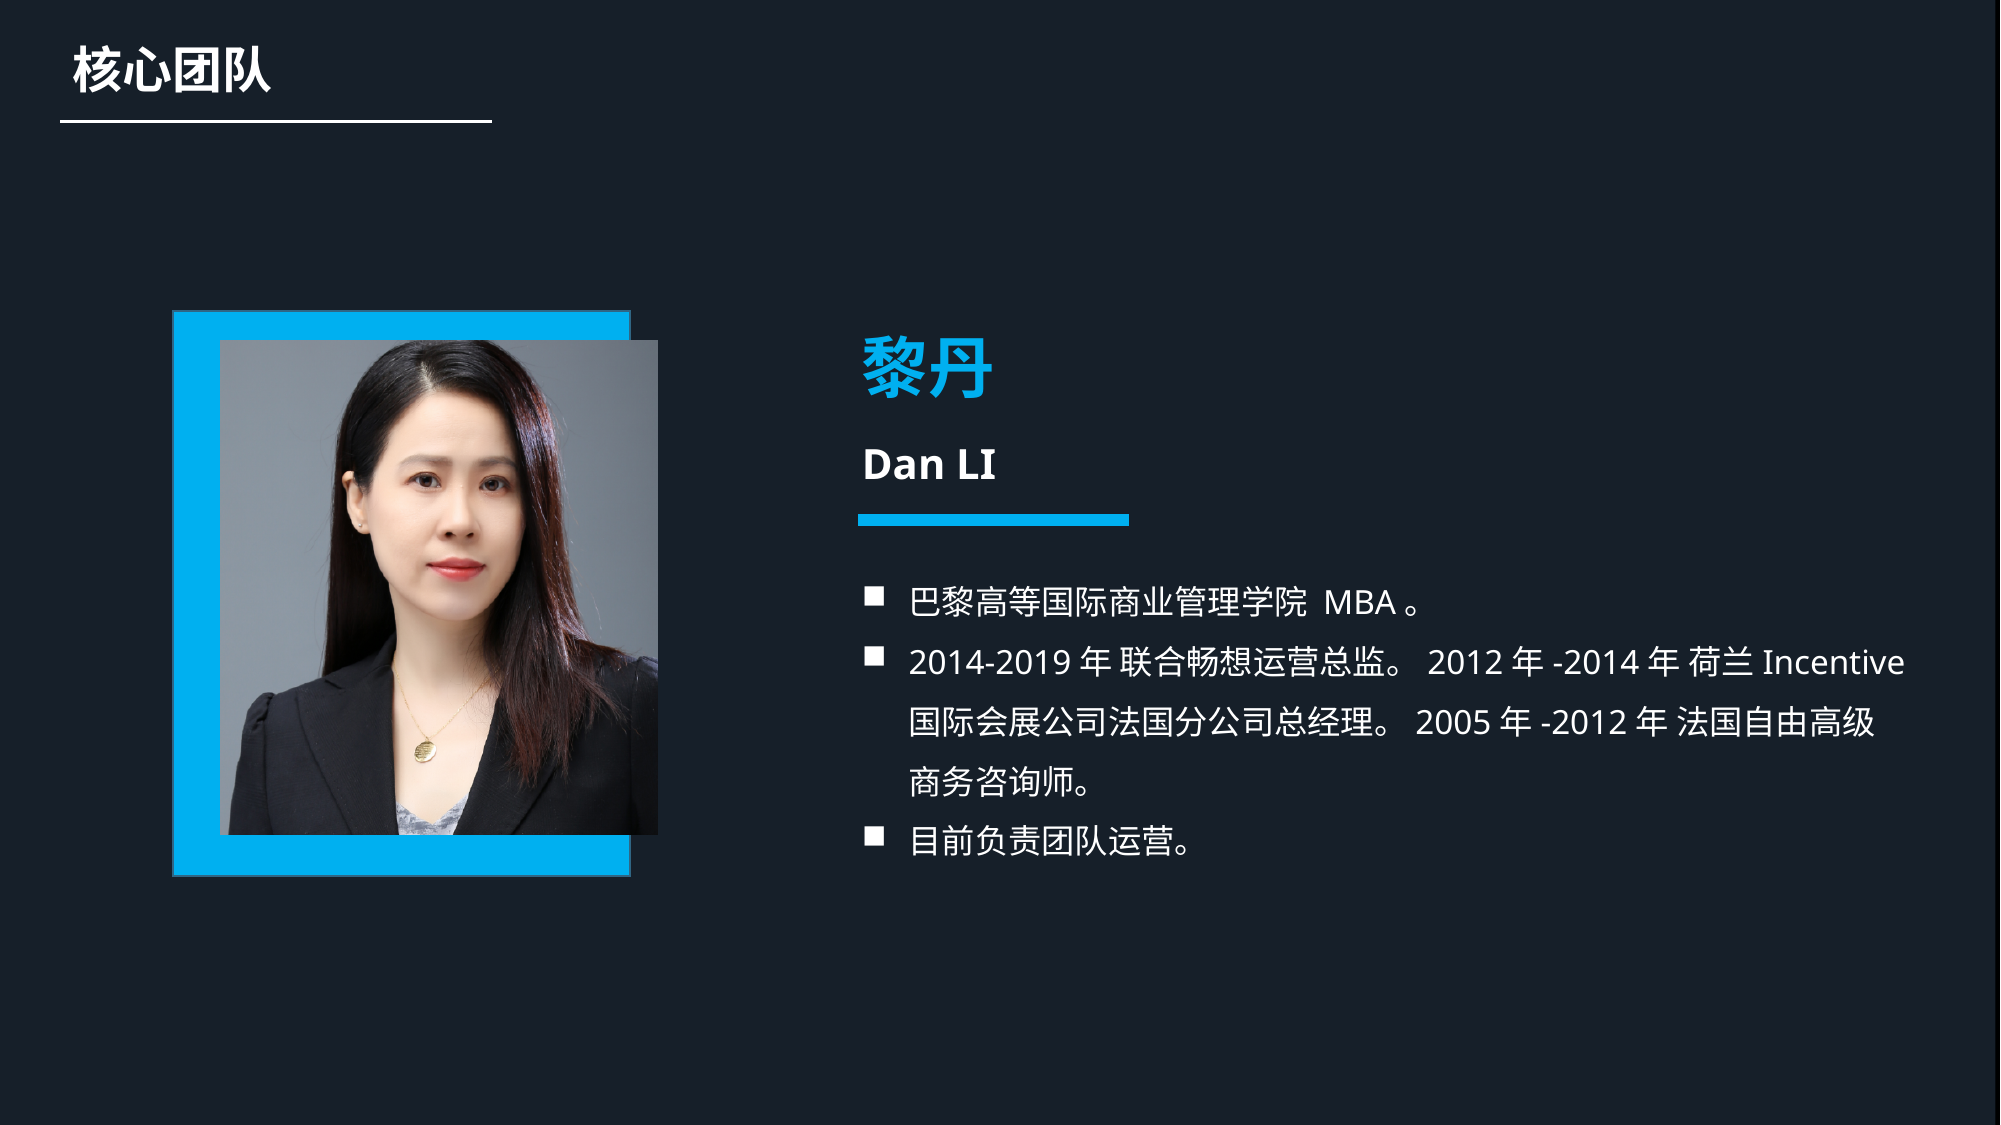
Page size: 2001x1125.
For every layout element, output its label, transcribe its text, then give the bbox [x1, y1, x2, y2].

text_box Dan LI [847, 430, 1309, 496]
text_box 黎丹 [847, 318, 1225, 414]
picture [221, 340, 658, 835]
text_box 巴黎高等国际商业管理学院 MBA。 2014-2019年 联合畅想运营总监。2012年-2014年 荷兰Incentive国际会展公司法国分公司总经理。2005年-2012年 法国自由高级商务咨询师。 目前负责团队运营。 [847, 553, 1922, 868]
text_box 核心团队 [58, 31, 351, 107]
text_box [172, 310, 631, 877]
